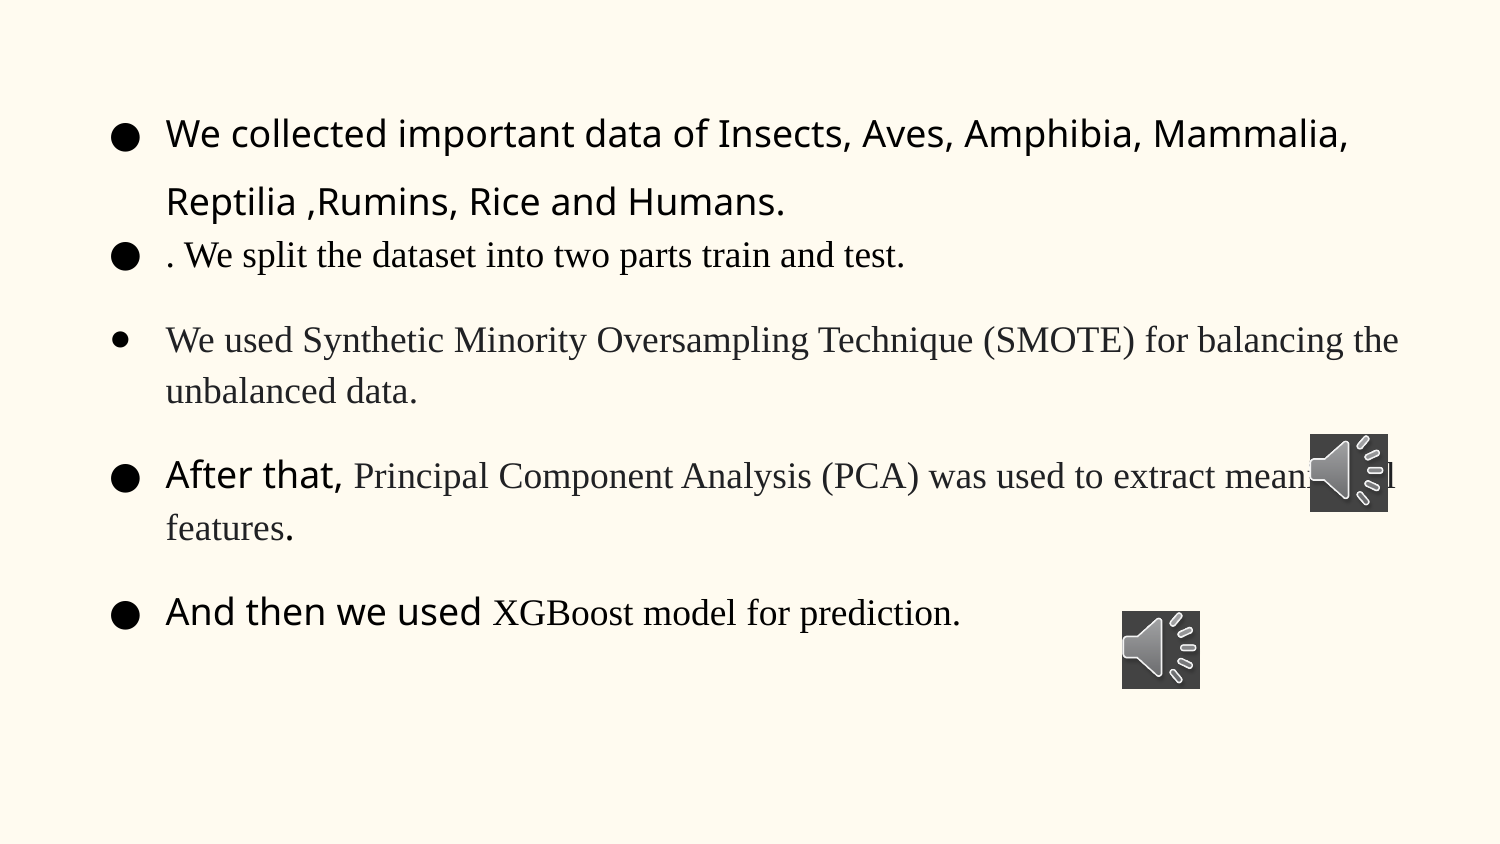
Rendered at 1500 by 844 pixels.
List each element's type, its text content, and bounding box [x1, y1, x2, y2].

picture [1308, 432, 1389, 514]
picture [1120, 609, 1202, 691]
list We collected important data of Insects, Aves, Amphibia, Mammalia, Reptilia ,Rumins, Rice and Humans. . We split the dataset into two parts train and test. We used Synthetic Minority Oversampling Technique (SMOTE) for balancing the unbalanced data. After that, Principal Component Analysis (PCA) was used to extract meaningful features. And then we used XGBoost model for prediction. [75, 72, 1426, 774]
